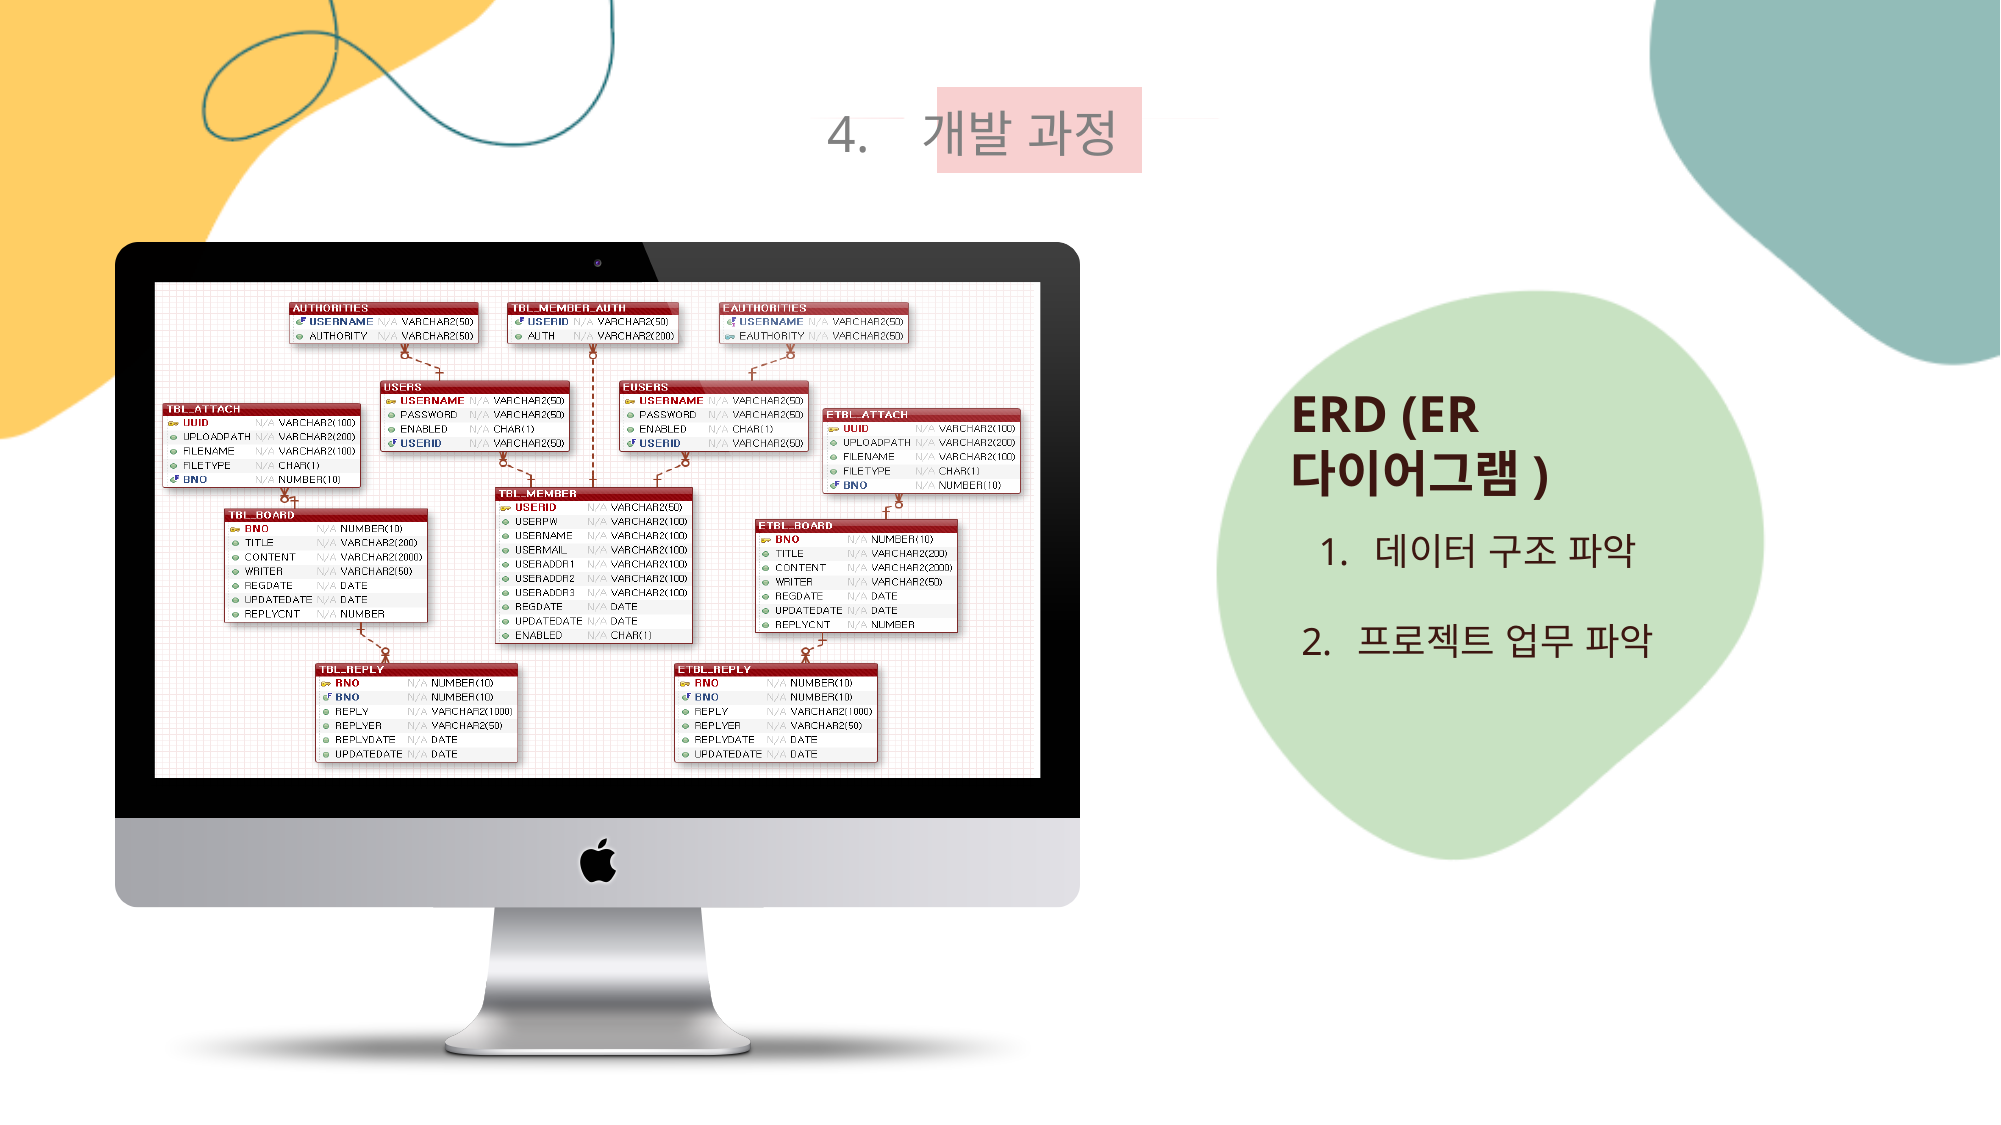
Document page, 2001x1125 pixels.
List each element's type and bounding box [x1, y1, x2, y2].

picture [1199, 277, 1780, 865]
text_box [0, 0, 2000, 1125]
picture [114, 242, 1080, 1081]
